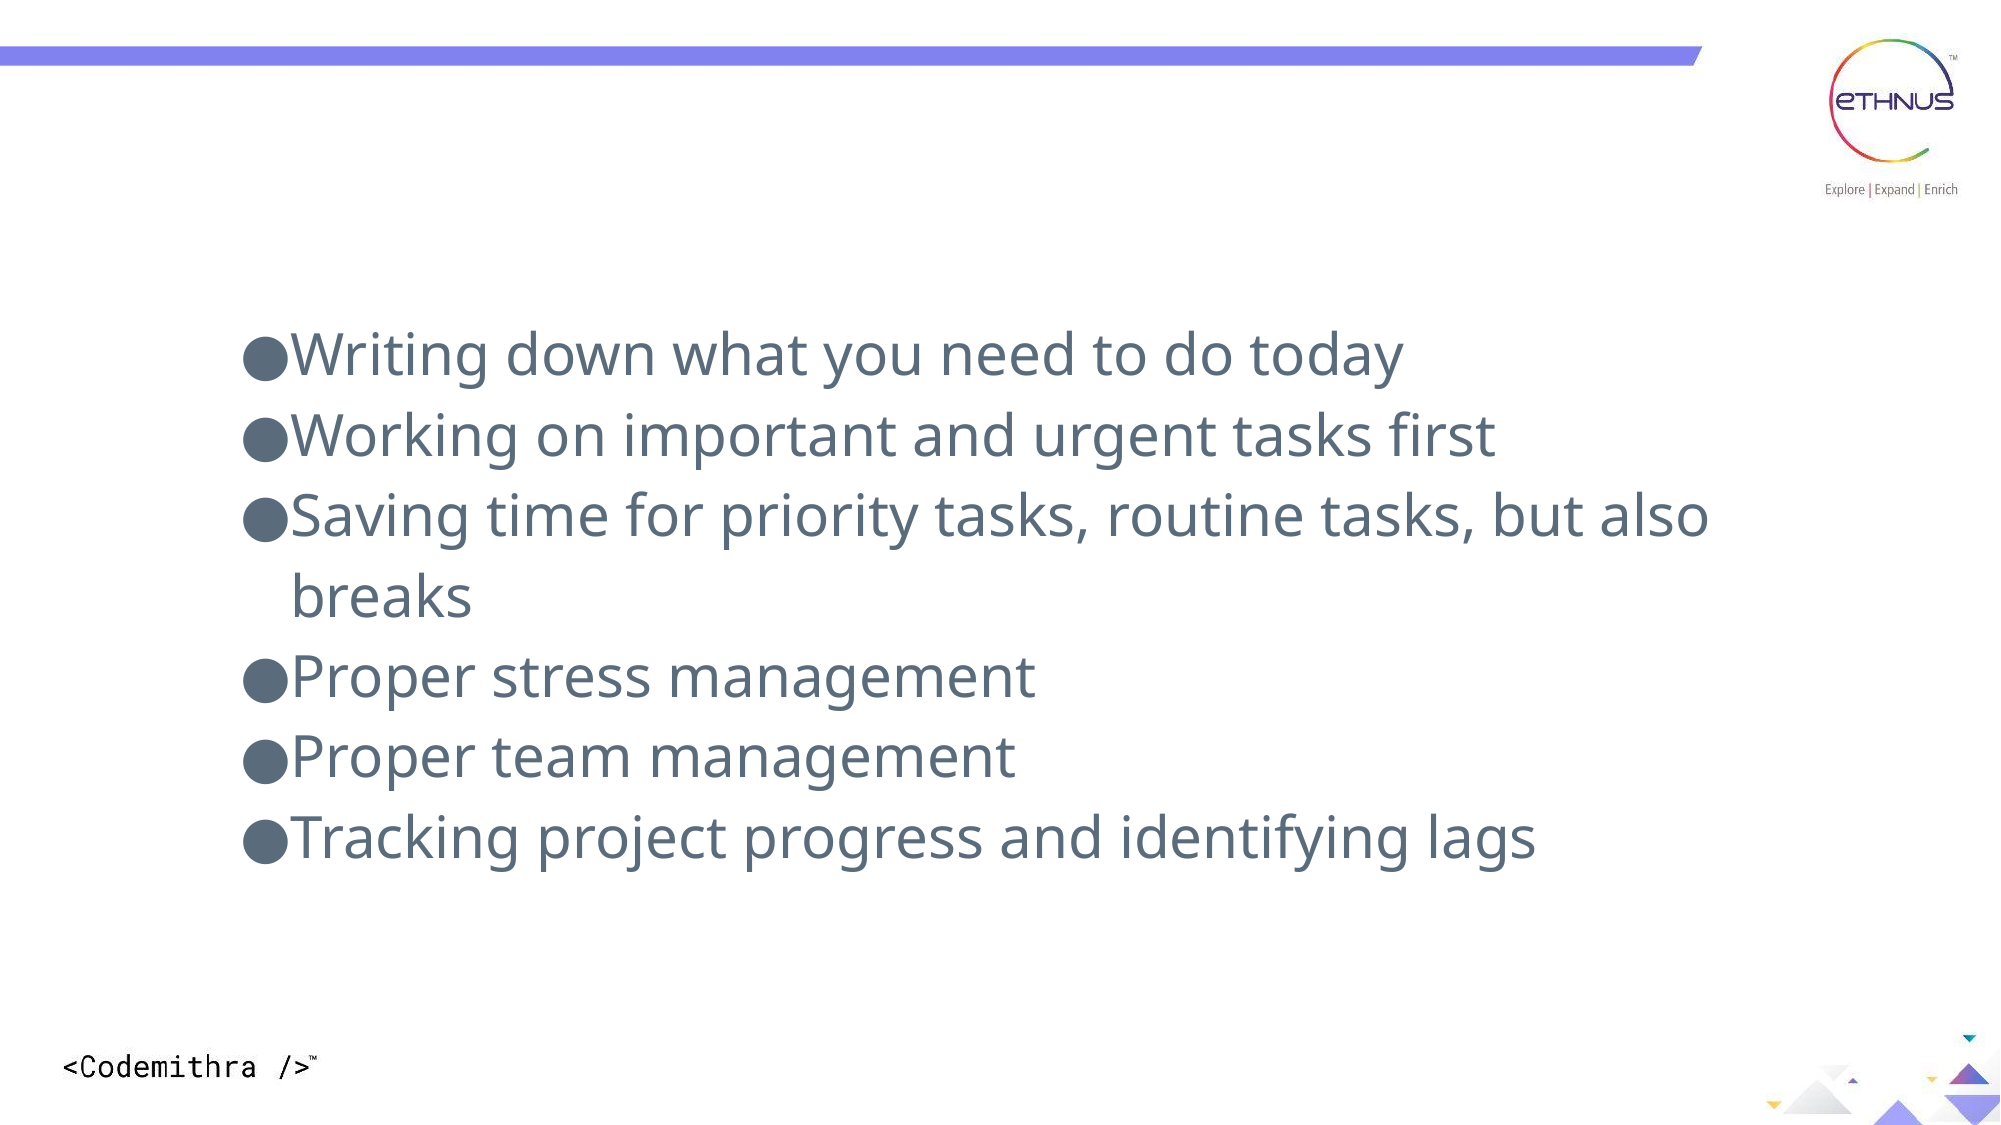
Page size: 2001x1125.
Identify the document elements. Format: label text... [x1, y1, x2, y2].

picture [0, 1, 2000, 1125]
list Writing down what you need to do today Working on important and urgent tasks first Saving time for priority tasks, routine tasks, but also breaks Proper stress management Proper team management Tracking project progress and identifying lags [137, 299, 1863, 1014]
